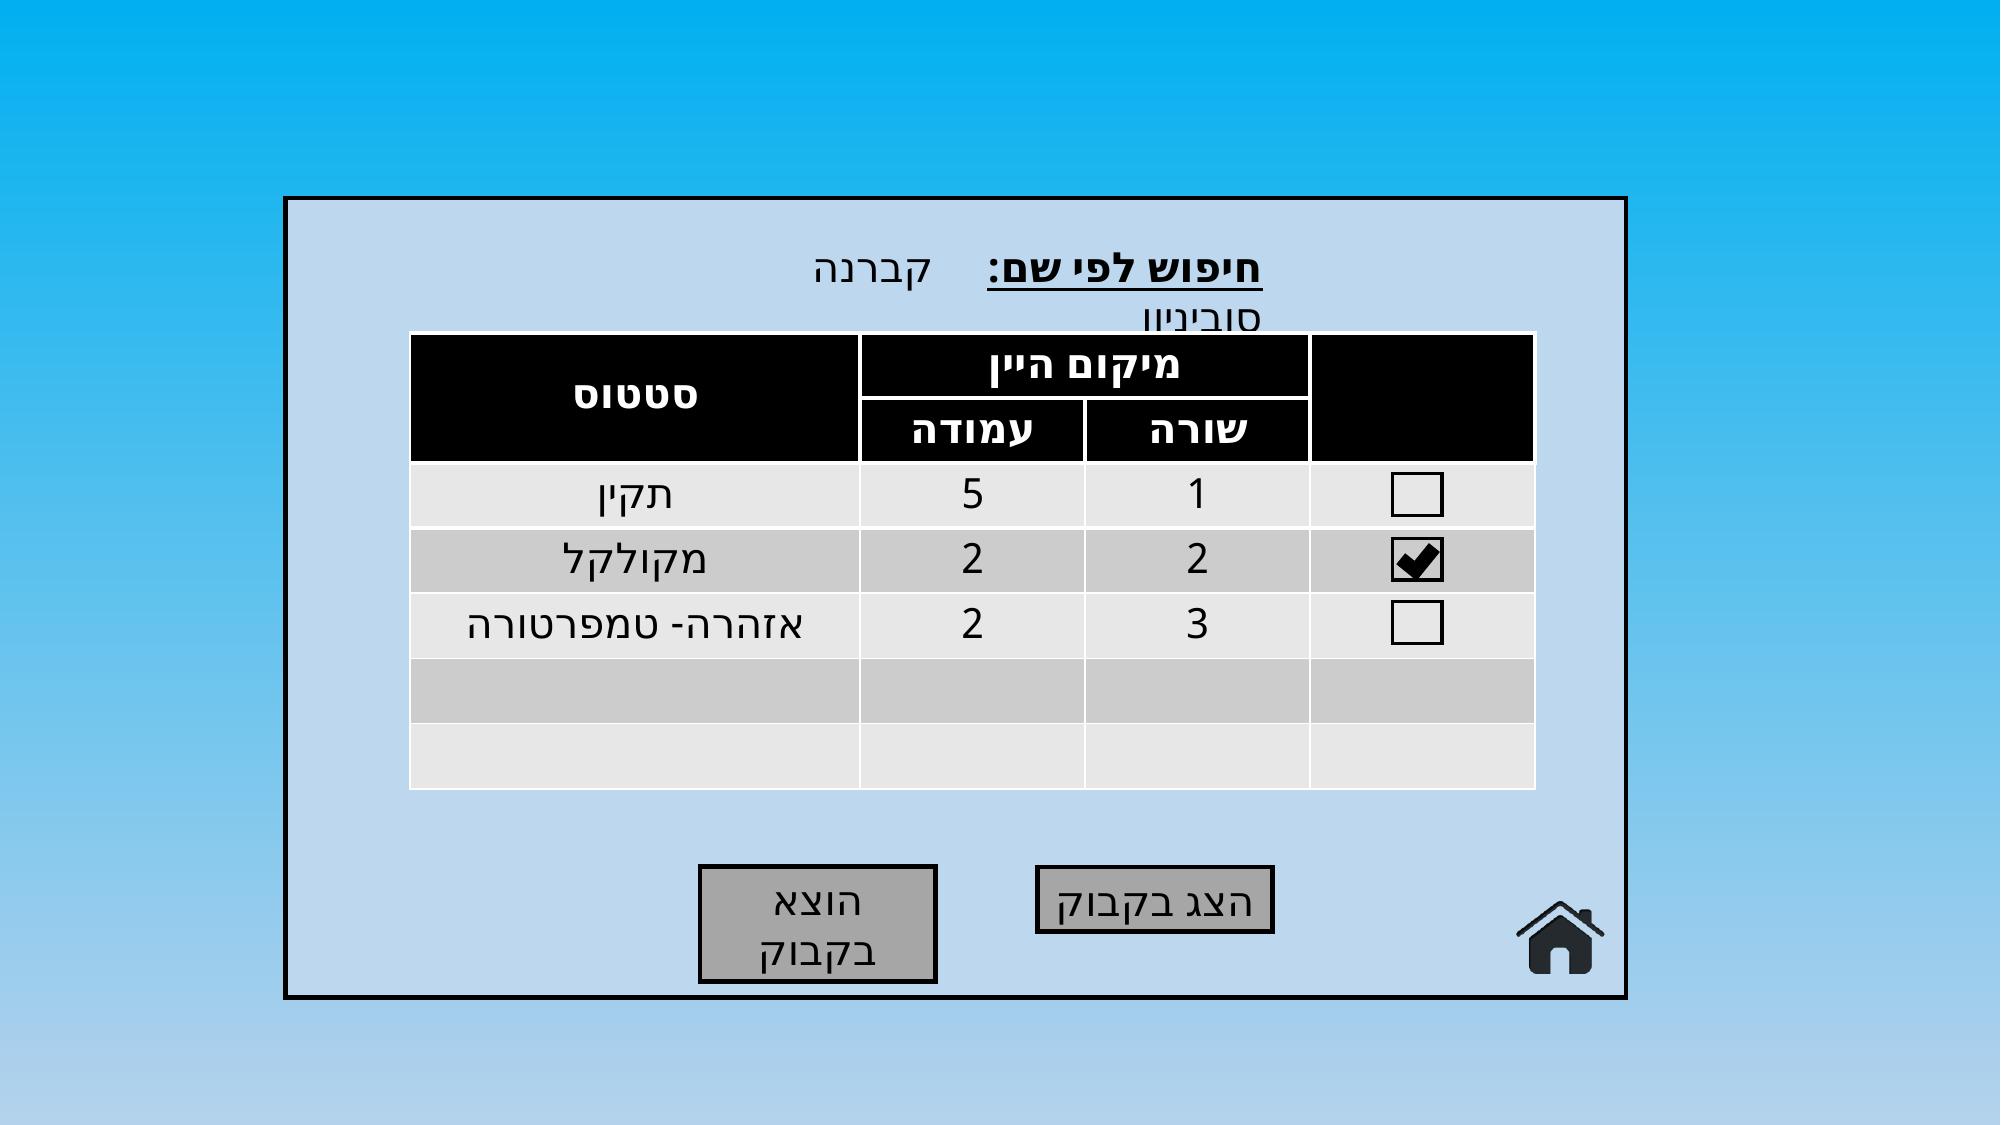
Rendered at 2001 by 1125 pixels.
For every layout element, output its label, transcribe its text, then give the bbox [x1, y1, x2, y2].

text_box הוצא בקבוק [699, 866, 936, 983]
table_cell [411, 659, 859, 723]
table_header מיקום היין [862, 335, 1308, 396]
table_cell אזהרה- טמפרטורה [411, 594, 859, 658]
table_cell [1086, 724, 1309, 788]
text_box [1391, 601, 1443, 644]
text_box [284, 197, 1627, 999]
table_cell [1311, 659, 1534, 723]
table_cell [1086, 659, 1309, 723]
table_cell [1311, 724, 1534, 788]
table_cell 2 [861, 530, 1084, 592]
table_cell 3 [1086, 594, 1309, 658]
picture [1510, 883, 1609, 982]
table_cell עמודה [862, 400, 1083, 461]
table_cell תקין [411, 465, 859, 526]
table_cell 5 [861, 465, 1084, 526]
text_box הצג בקבוק [1036, 866, 1274, 933]
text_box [1392, 473, 1442, 576]
table_cell 2 [1086, 530, 1309, 592]
table_header [1312, 335, 1533, 461]
table_cell [411, 724, 859, 788]
table_cell מקולקל [411, 530, 859, 592]
text_box חיפוש לפי שם: קברנה סוביניון [699, 233, 1277, 331]
table_cell [1311, 594, 1534, 658]
table_cell [1311, 465, 1534, 526]
table_cell [861, 659, 1084, 723]
table_cell [861, 724, 1084, 788]
text_box [1391, 537, 1443, 581]
table_header סטטוס [411, 335, 858, 461]
table_cell 2 [861, 594, 1084, 658]
table_cell 1 [1086, 465, 1309, 526]
table_cell [1311, 530, 1534, 592]
table_cell שורה [1087, 400, 1308, 461]
